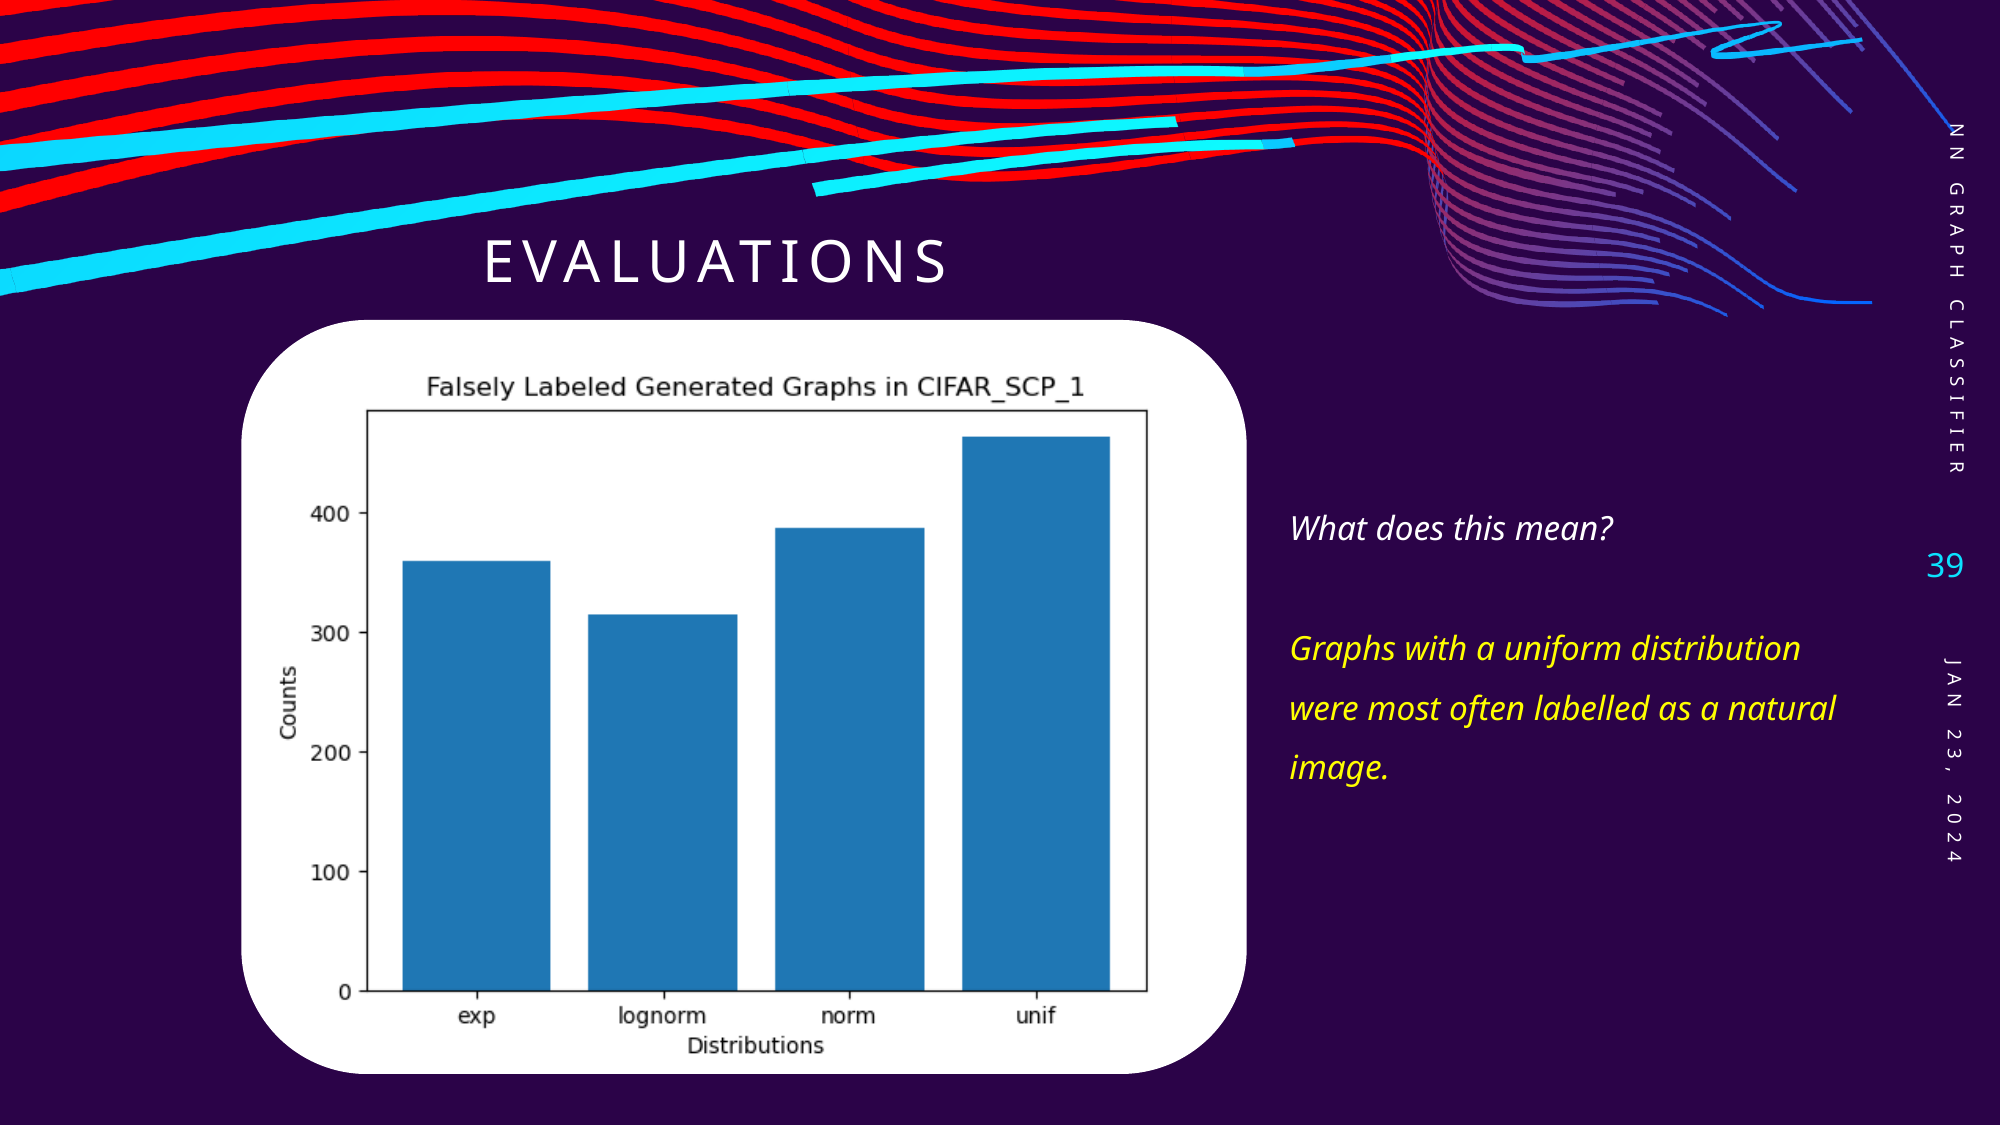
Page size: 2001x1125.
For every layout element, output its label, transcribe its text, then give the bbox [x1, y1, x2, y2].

footer NN Graph Classifier [1926, 33, 1987, 489]
text_box What does this mean? Graphs with a uniform distribution were most often labelled as a natural image. [1274, 479, 1890, 725]
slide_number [1925, 645, 1986, 1080]
picture [0, 0, 2000, 1125]
slide_number 39 [1890, 519, 1980, 615]
title Evaluations [467, 224, 1805, 320]
